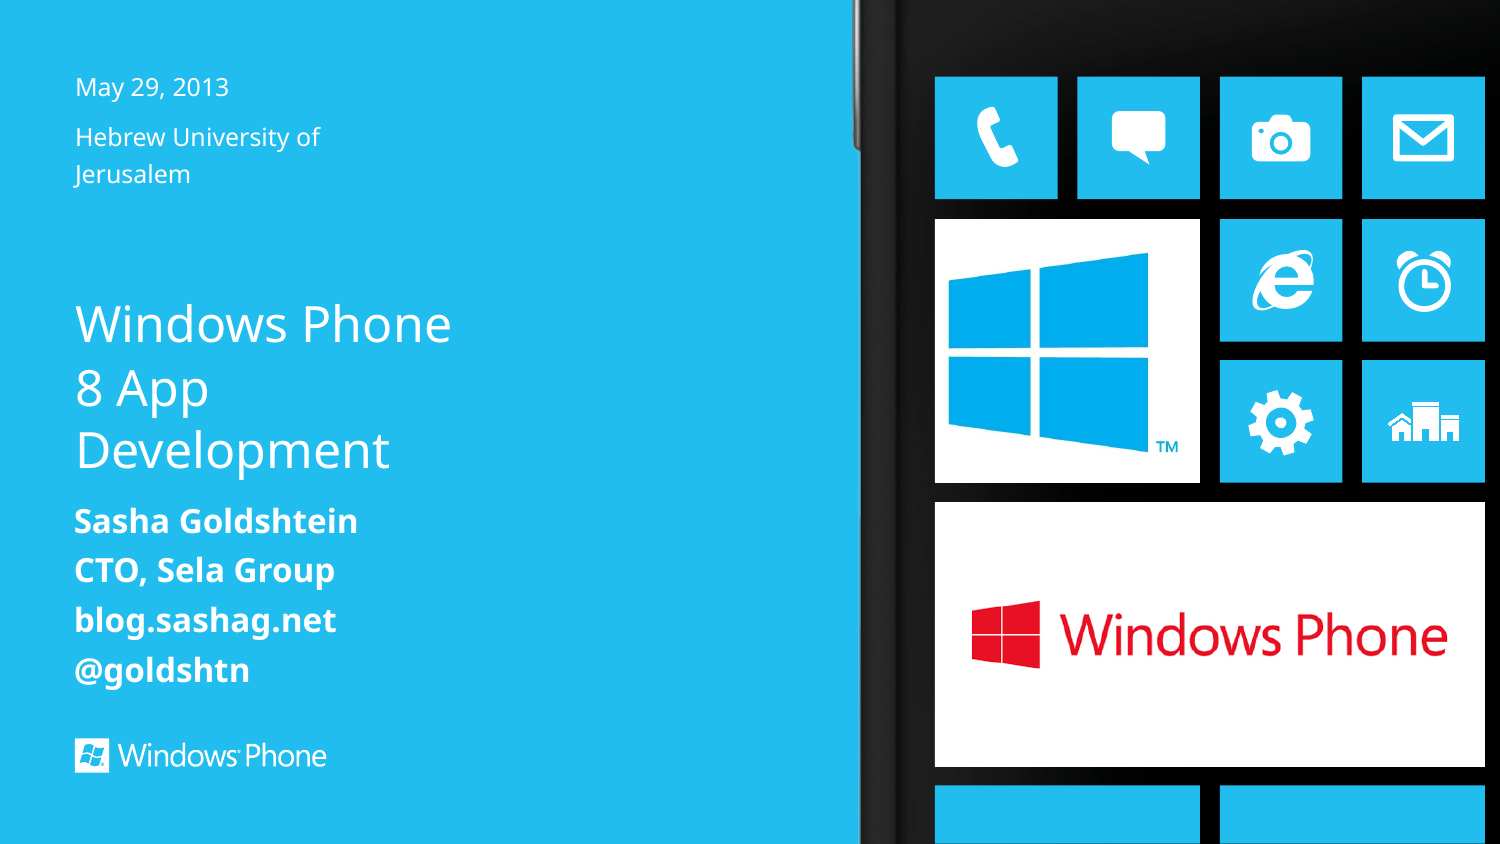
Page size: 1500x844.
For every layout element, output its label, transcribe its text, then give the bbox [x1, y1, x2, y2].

title Windows Phone 8 App Development [75, 290, 492, 418]
list May 29, 2013 Hebrew University of Jerusalem [75, 64, 443, 152]
picture [852, 0, 1500, 844]
subtitle Sasha Goldshtein CTO, Sela Group blog.sashag.net @goldshtn [73, 489, 442, 690]
